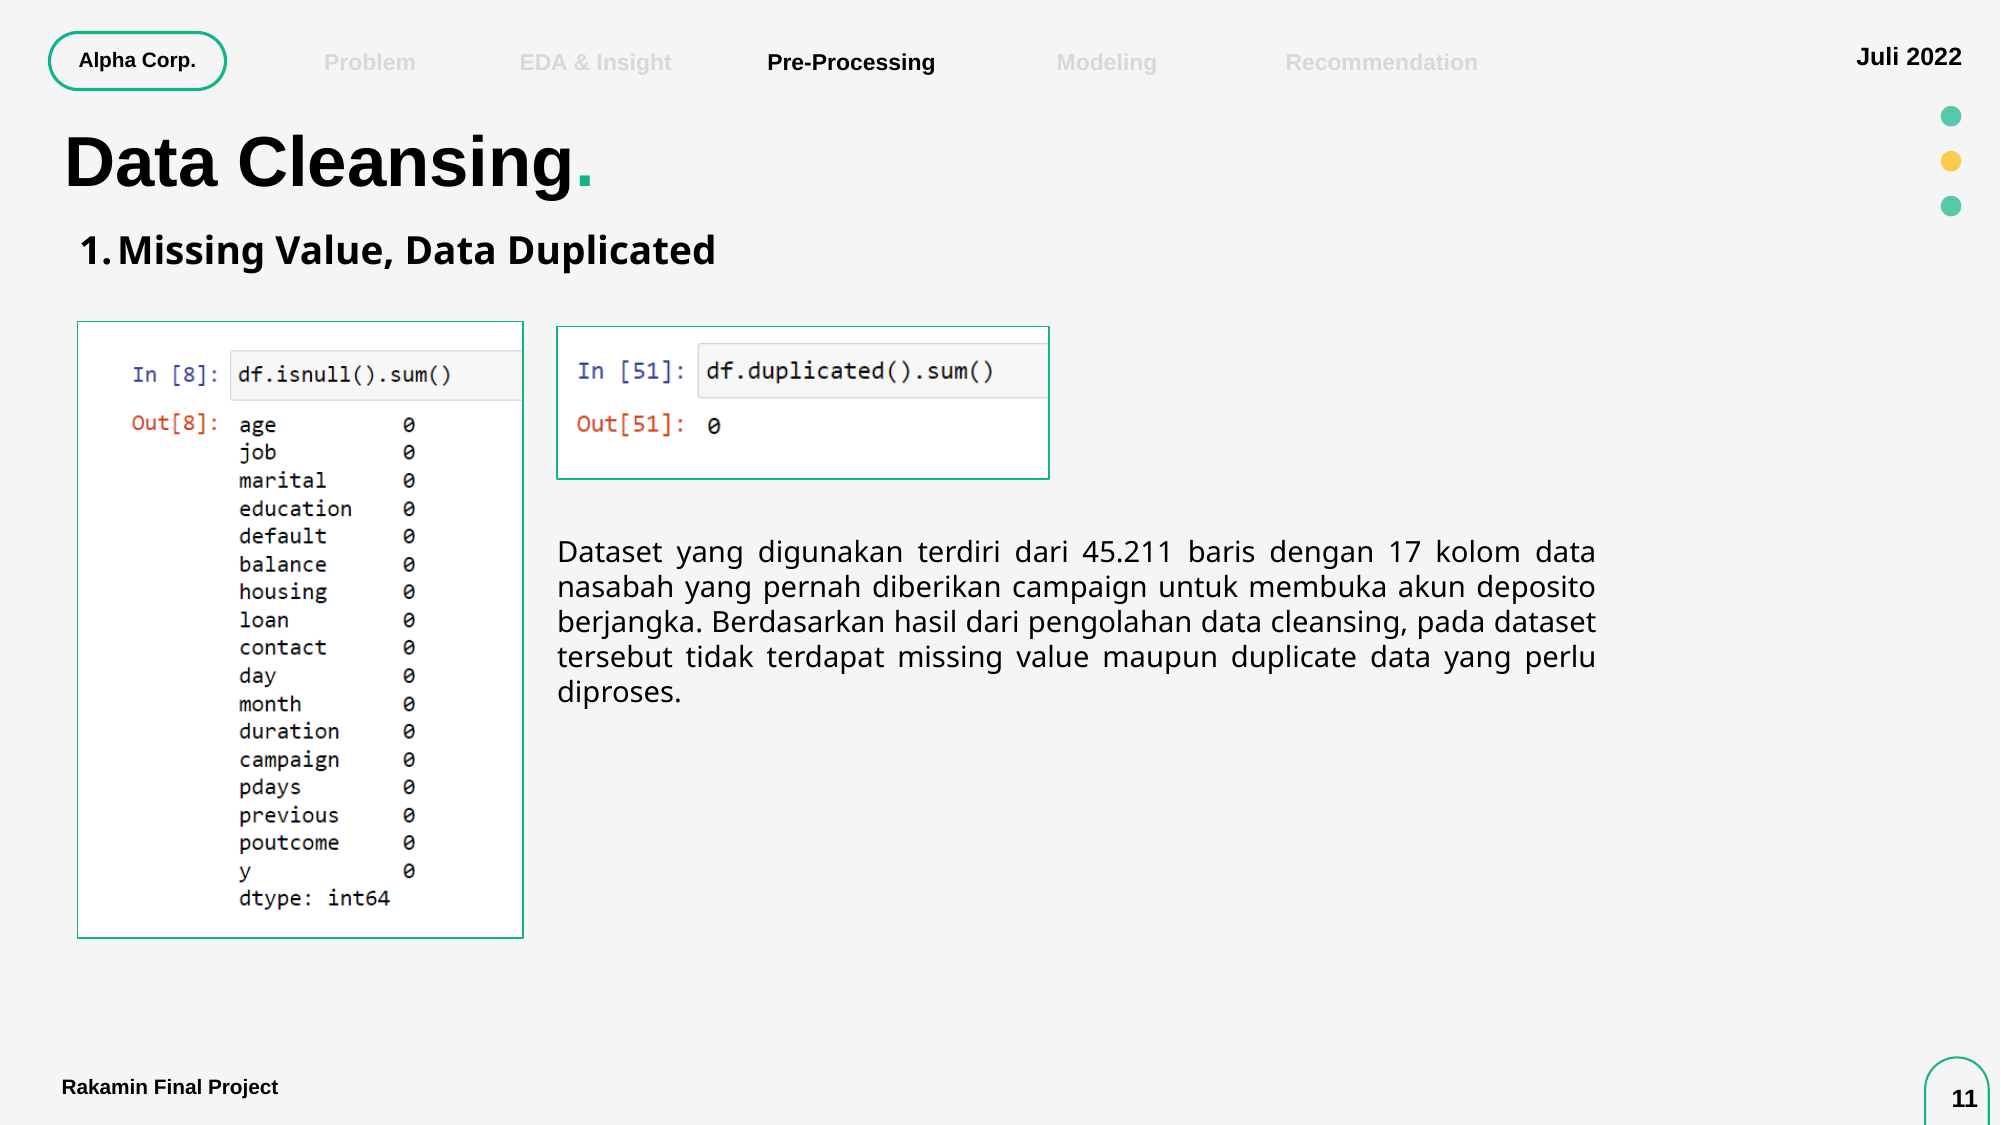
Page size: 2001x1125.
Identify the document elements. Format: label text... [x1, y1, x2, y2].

picture [557, 327, 1049, 479]
title Missing Value, Data Duplicated [64, 218, 825, 281]
title Data Cleansing. [49, 111, 718, 210]
picture [77, 321, 523, 938]
list Dataset yang digunakan terdiri dari 45.211 baris dengan 17 kolom data nasabah yang pernah diberikan campaign untuk membuka akun deposito berjangka. Berdasarkan hasil dari pengolahan data cleansing, pada dataset tersebut tidak terdapat missing value maupun duplicate data yang perlu diproses. [542, 525, 1613, 734]
slide_number ‹#› [1888, 1073, 1994, 1122]
